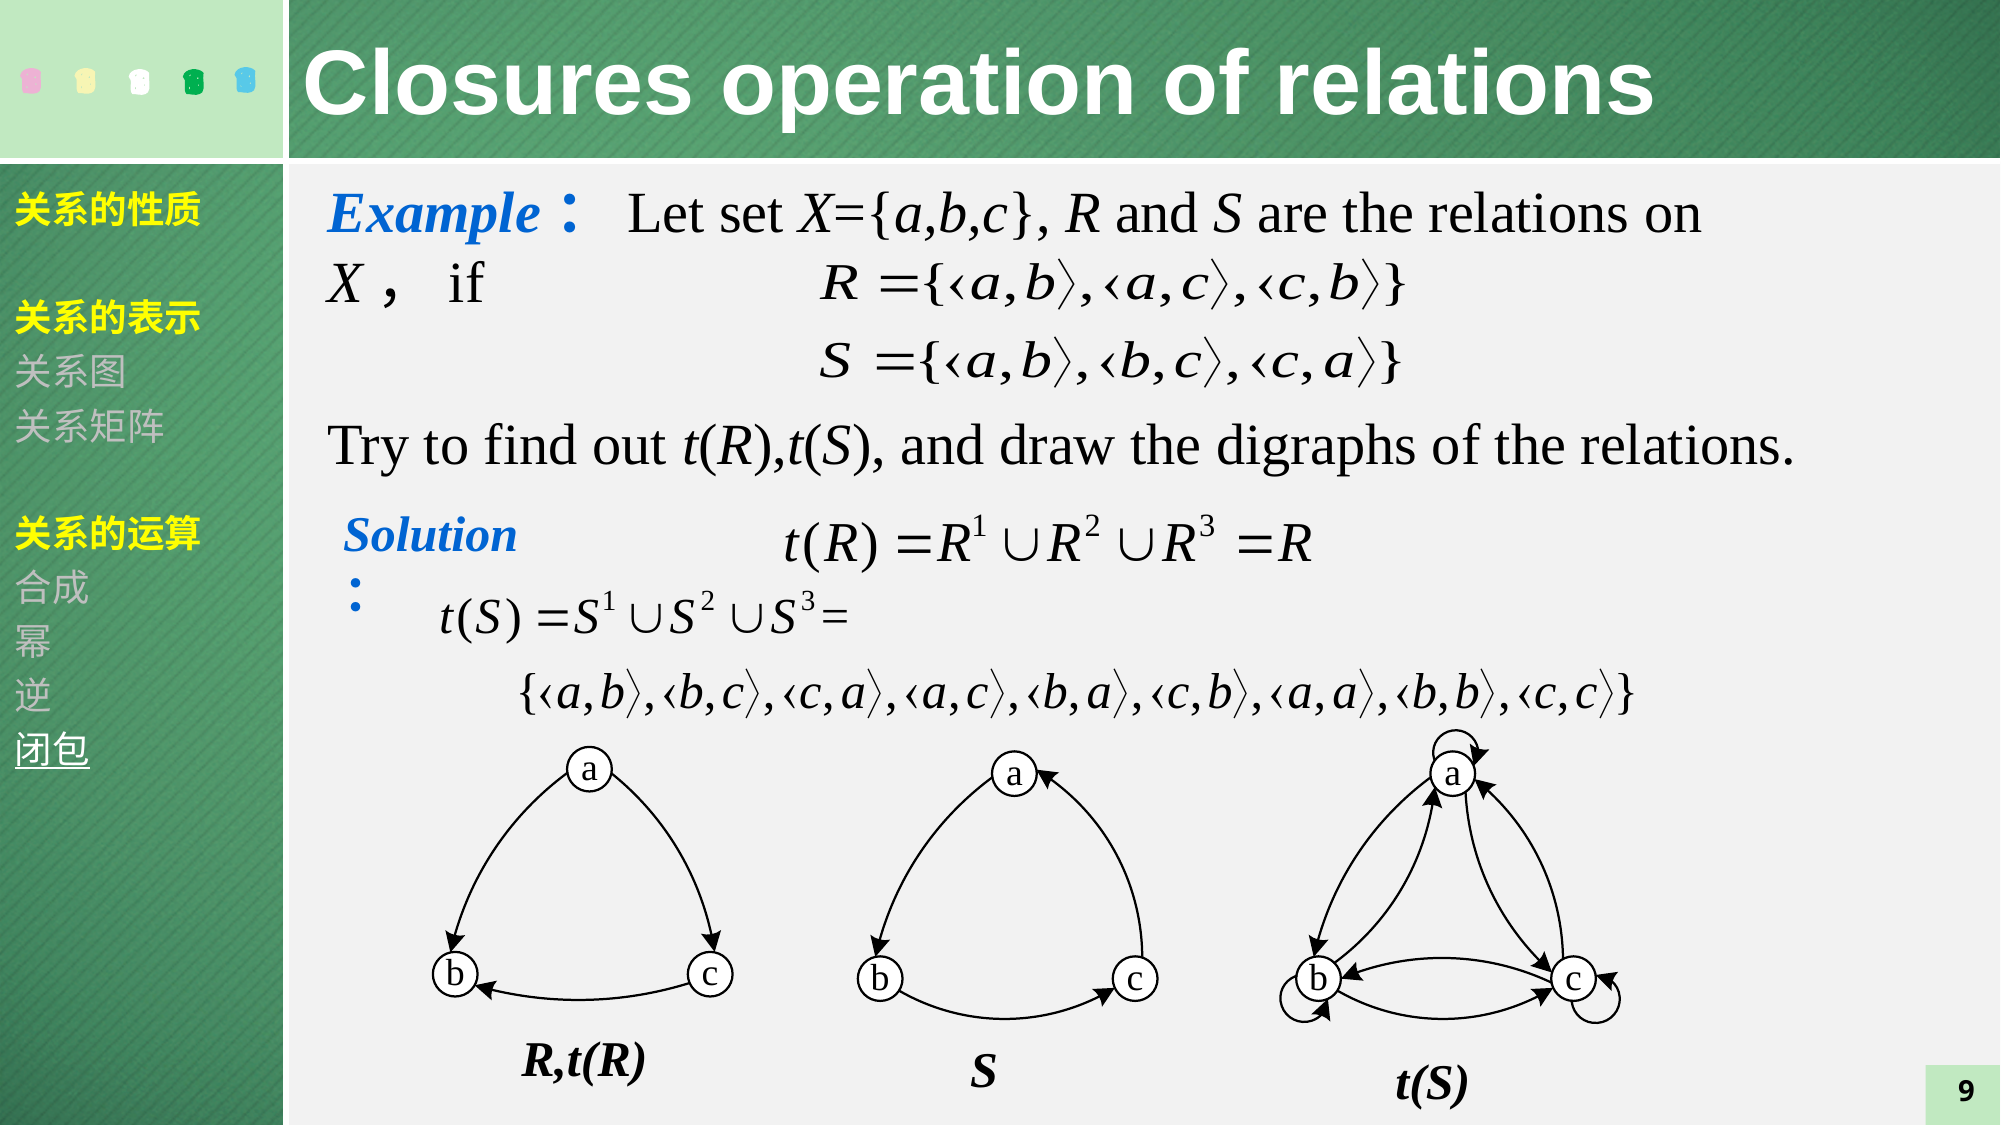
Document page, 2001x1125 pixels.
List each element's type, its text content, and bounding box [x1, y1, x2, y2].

picture [0, 164, 283, 1125]
slide_number 9 [1925, 1065, 2000, 1125]
text_box Solution： [328, 591, 433, 630]
text_box Closures operation of relations [288, 15, 1981, 141]
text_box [19, 65, 258, 95]
text_box 关系的性质 关系的表示 关系图 关系矩阵 关系的运算 合成 幂 逆 闭包 [0, 170, 277, 833]
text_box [776, 500, 1324, 578]
picture [289, 0, 2000, 158]
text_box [433, 578, 1644, 699]
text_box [312, 167, 1842, 591]
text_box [423, 699, 1676, 1118]
